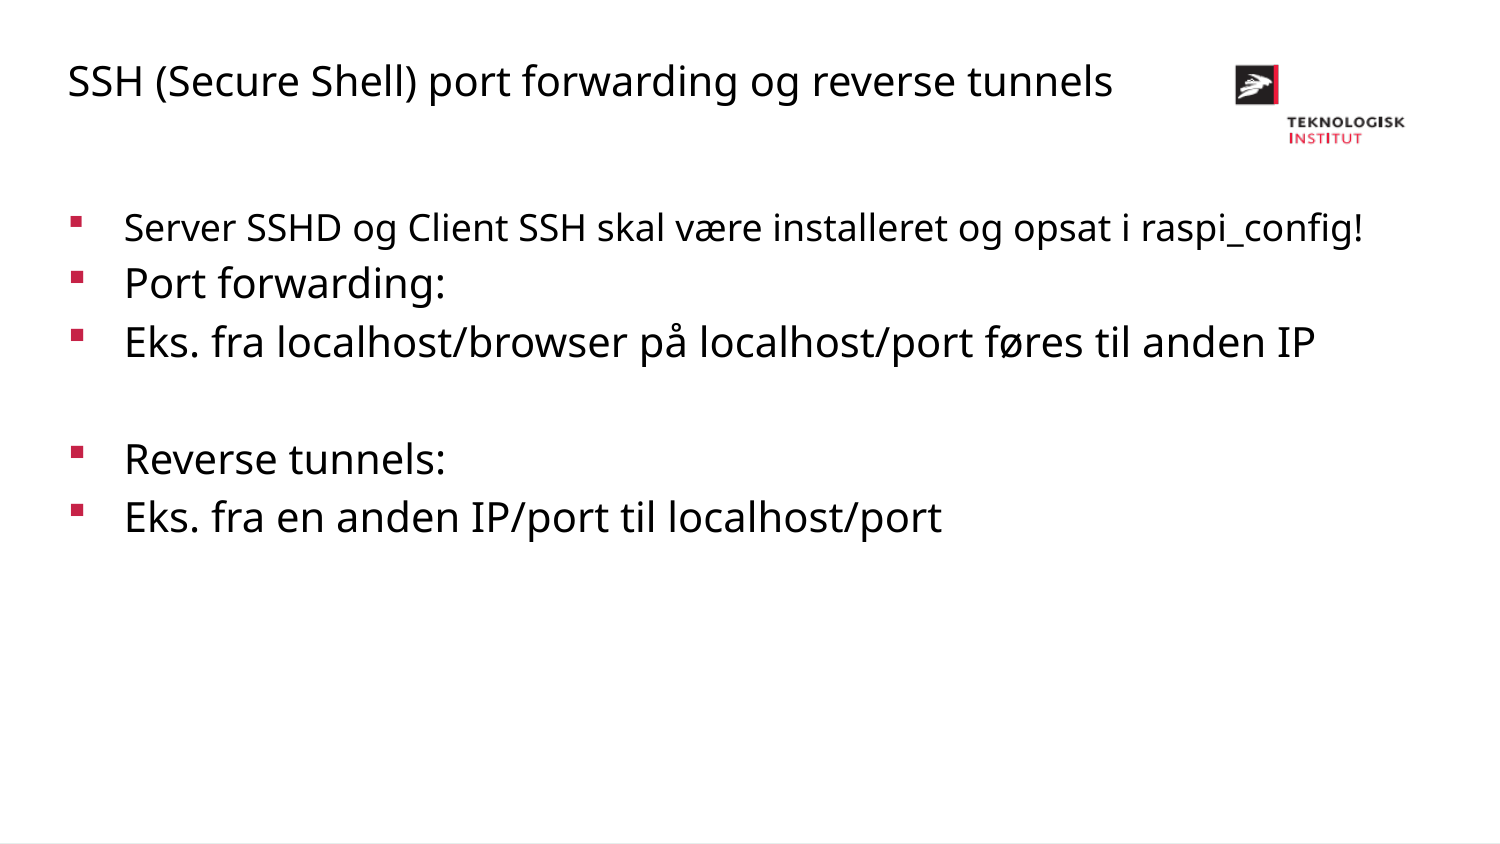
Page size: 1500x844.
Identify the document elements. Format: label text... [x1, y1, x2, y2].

list Server SSHD og Client SSH skal være installeret og opsat i raspi_config! Port forwarding: Eks. fra localhost/browser på localhost/port føres til anden IP Reverse tunnels: Eks. fra en anden IP/port til localhost/port [46, 183, 1447, 595]
list SSH (Secure Shell) port forwarding og reverse tunnels [46, 33, 1204, 185]
